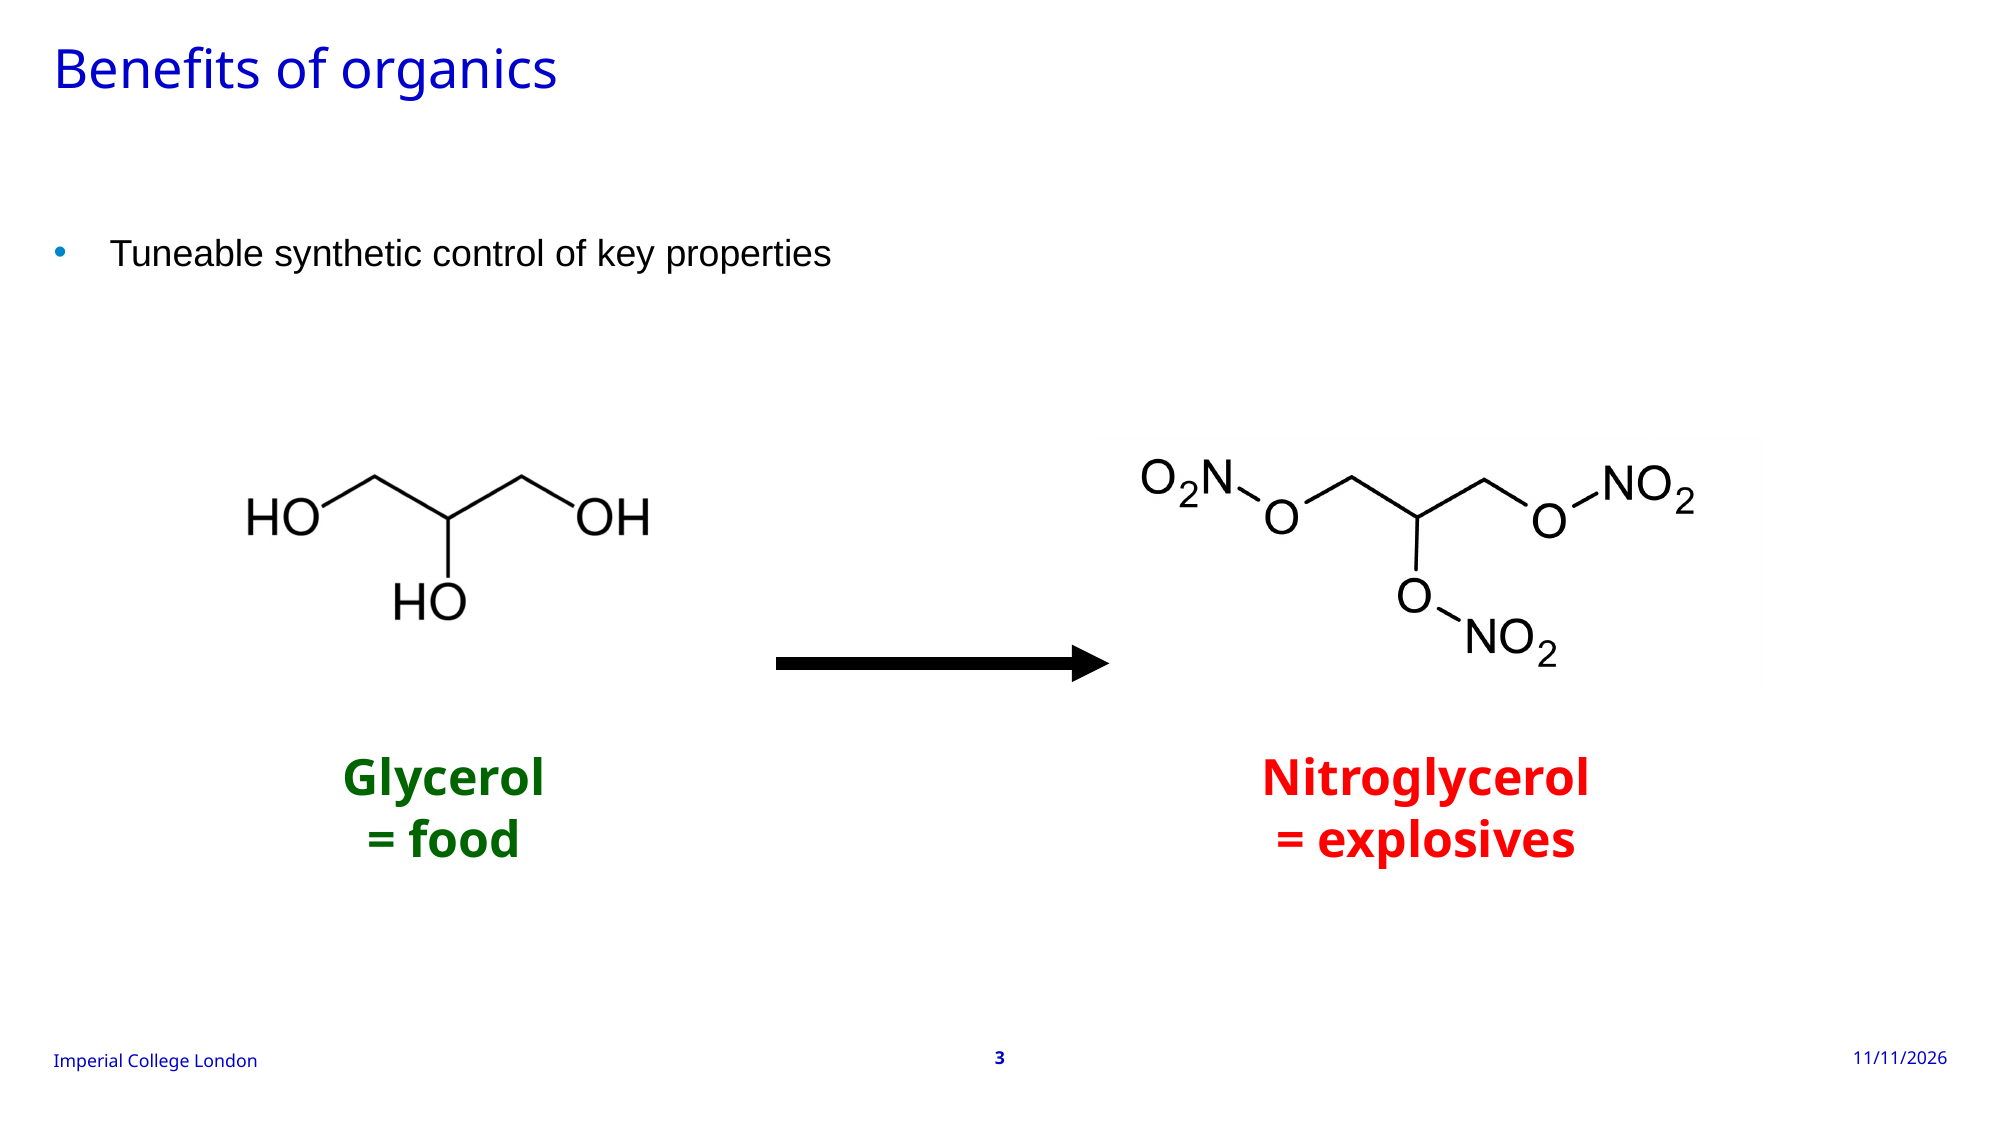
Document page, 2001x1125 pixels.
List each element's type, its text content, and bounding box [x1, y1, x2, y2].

title Benefits of organics [53, 41, 1947, 104]
list Tuneable synthetic control of key properties [53, 228, 950, 300]
text_box Glycerol = food [353, 741, 535, 857]
slide_number 3 [973, 1048, 1027, 1072]
picture [1089, 436, 1763, 686]
text_box Nitroglycerol = explosives [1281, 741, 1571, 857]
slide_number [1745, 1048, 1948, 1072]
picture [237, 469, 658, 624]
